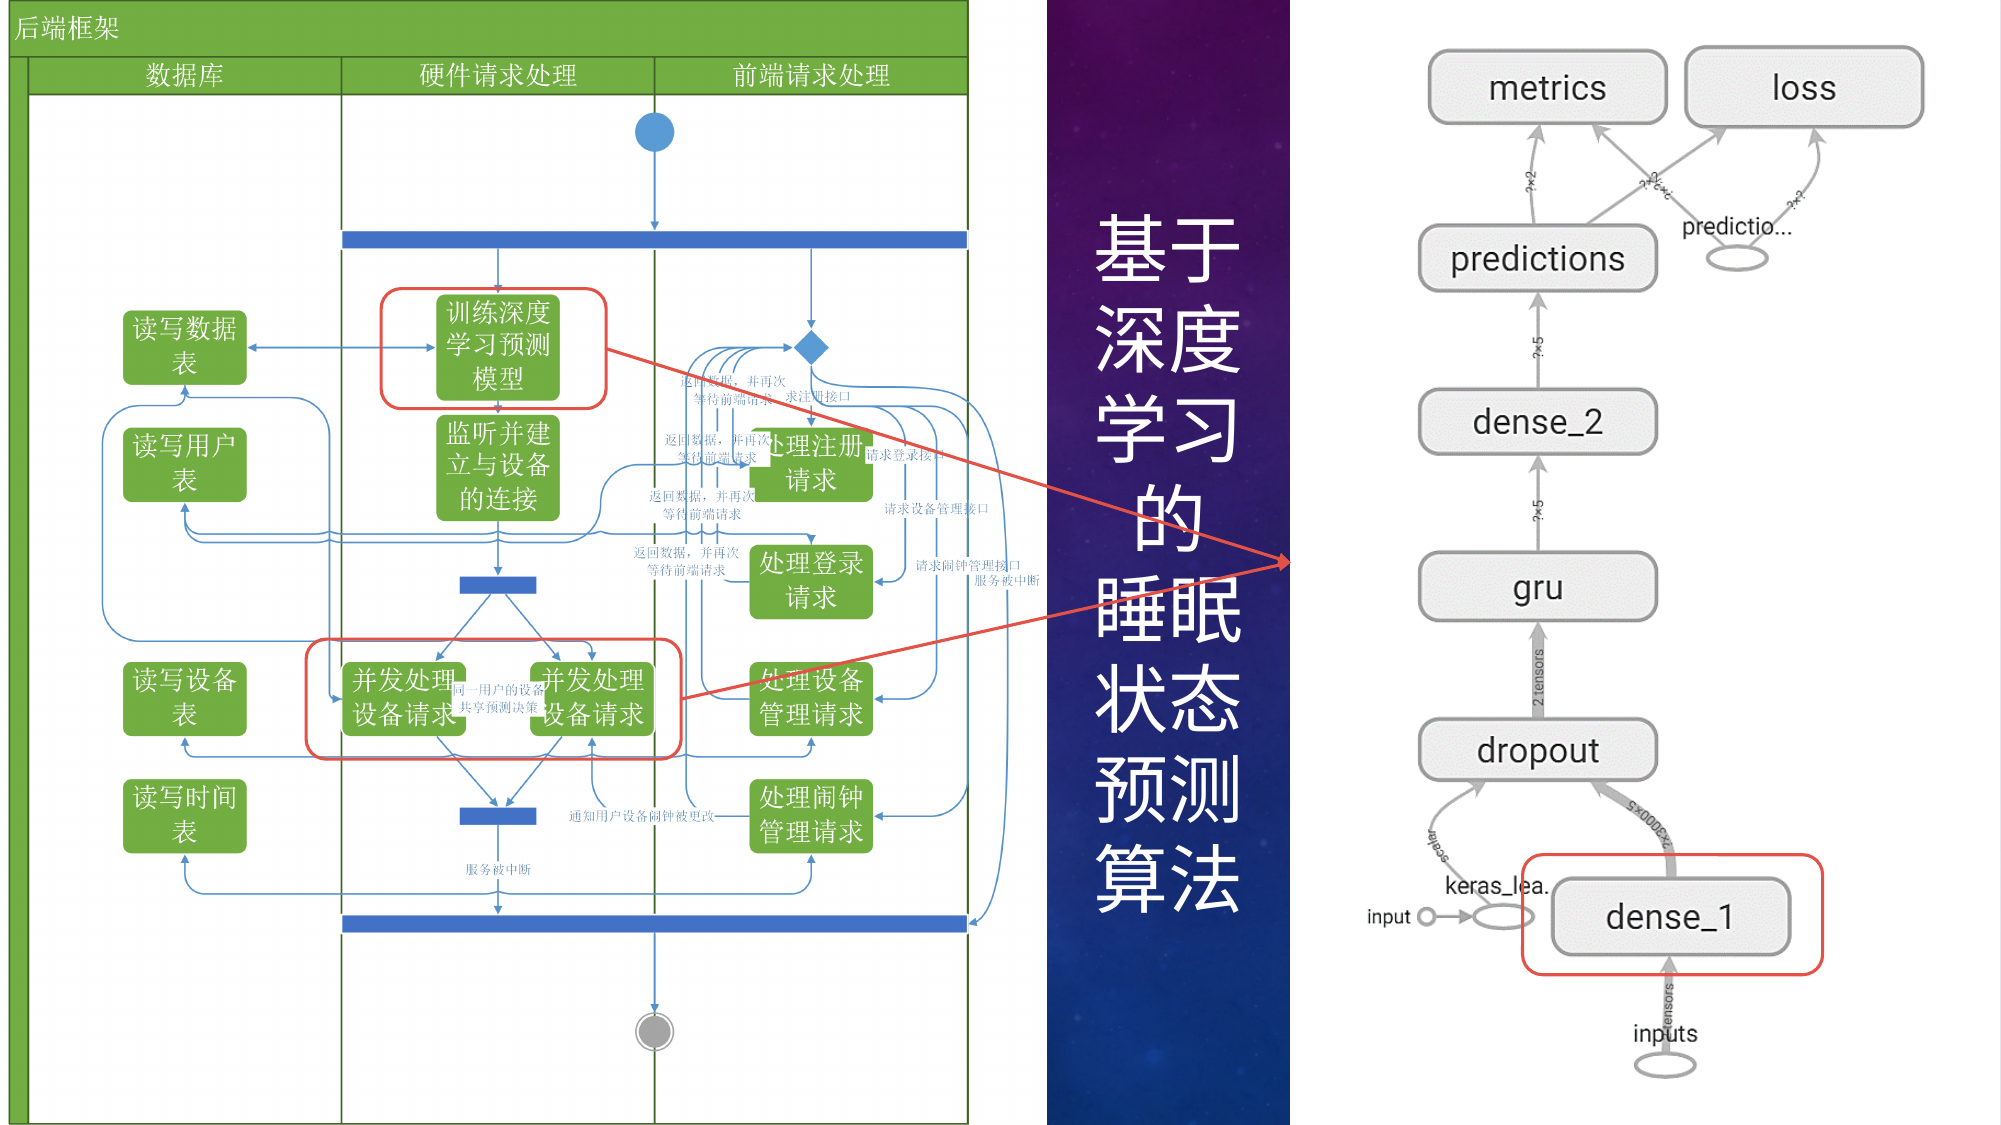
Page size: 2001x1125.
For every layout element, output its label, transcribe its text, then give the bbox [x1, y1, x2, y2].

title 基于深度学习的 睡眠状态预测算法 [1052, 711, 1284, 1125]
picture [0, 0, 1047, 1125]
title 基于深度学习的 睡眠状态预测算法 [1047, 0, 1290, 348]
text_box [605, 348, 1292, 563]
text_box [680, 562, 1292, 700]
picture [1290, 0, 2001, 1125]
